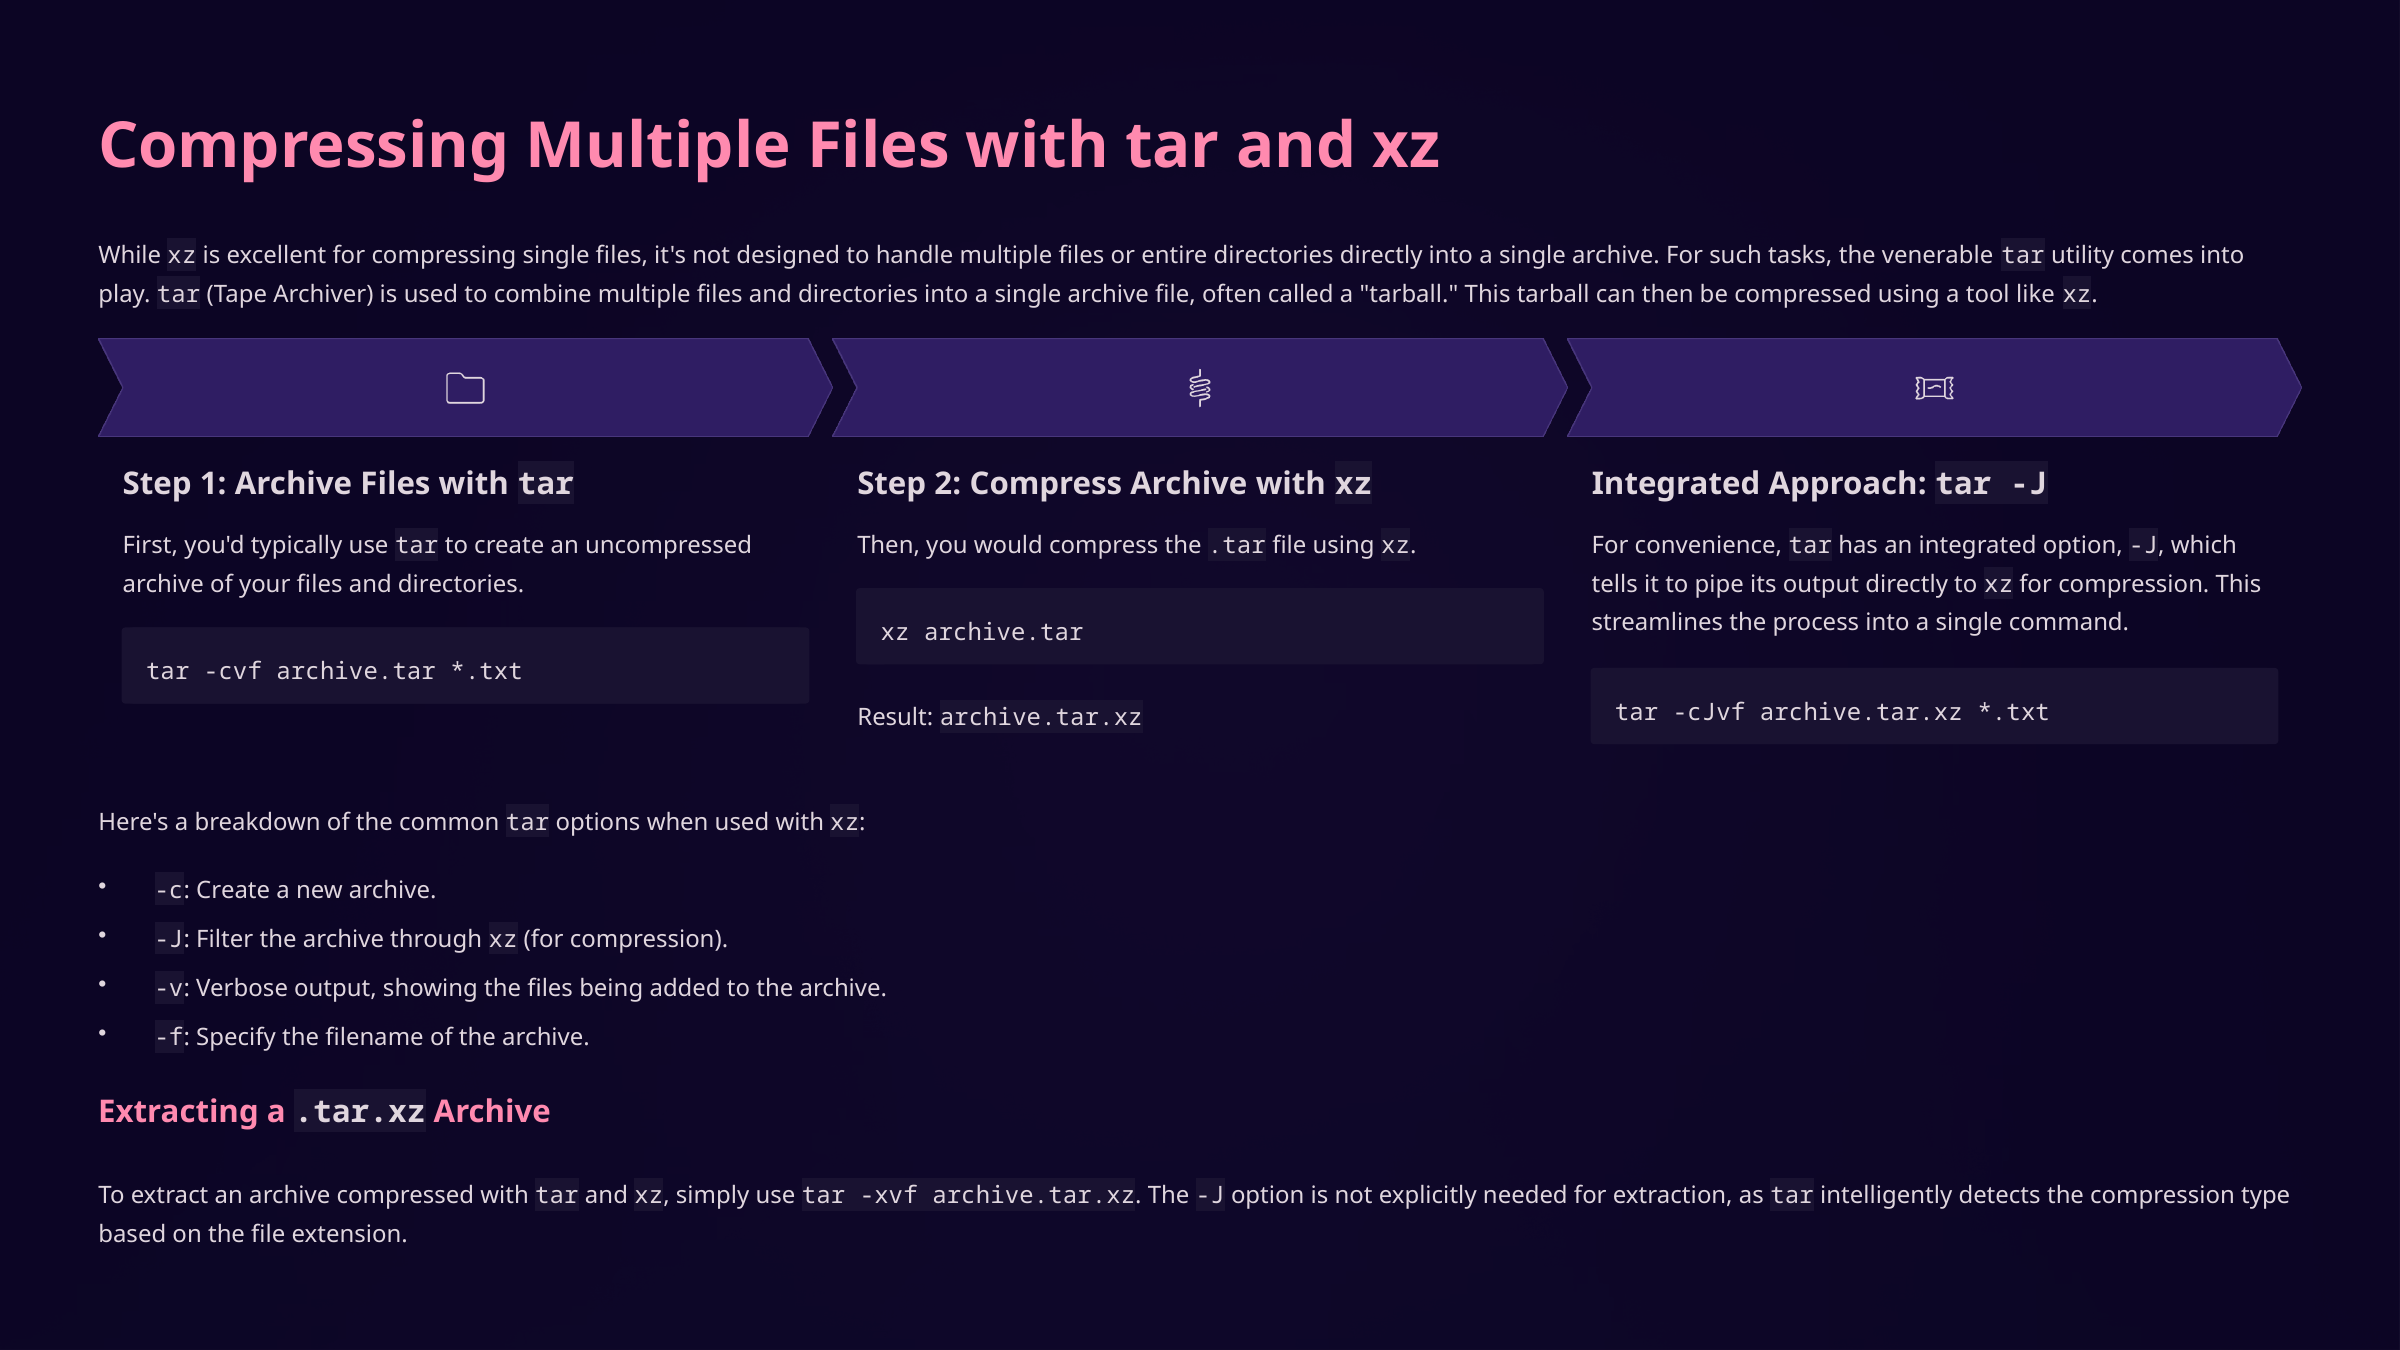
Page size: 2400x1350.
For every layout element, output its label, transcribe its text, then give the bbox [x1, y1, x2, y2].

text_box Step 1: Archive Files with tar [122, 461, 543, 506]
text_box [856, 588, 1544, 665]
text_box Extracting a .tar.xz Archive [98, 1089, 506, 1134]
text_box tar -cvf archive.tar *.txt [146, 645, 785, 686]
text_box Result: archive.tar.xz [857, 691, 1543, 733]
text_box -v: Verbose output, showing the files being added to the archive. [98, 962, 2302, 1004]
text_box Compressing Multiple Files with tar and xz [98, 99, 1361, 181]
text_box -f: Specify the filename of the archive. [98, 1011, 2302, 1053]
text_box Here's a breakdown of the common tar options when used with xz: [98, 796, 2302, 837]
text_box To extract an archive compressed with tar and xz, simply use tar -xvf archive.tar.xz. The -J option is not explicitly needed for extraction, as tar intelligently detects the compression type based on the file extension. [98, 1170, 2302, 1250]
text_box [1590, 667, 2279, 745]
text_box Then, you would compress the .tar file using xz. [857, 519, 1543, 561]
text_box While xz is excellent for compressing single files, it's not designed to handle multiple files or entire directories directly into a single archive. For such tasks, the venerable tar utility comes into play. tar (Tape Archiver) is used to combine multiple files and directories into a single archive file, often called a "tarball." This tarball can then be compressed using a tool like xz. [98, 229, 2302, 311]
text_box xz archive.tar [880, 606, 1520, 646]
text_box Step 2: Compress Archive with xz [857, 461, 1345, 506]
text_box First, you'd typically use tar to create an uncompressed archive of your files and directories. [122, 519, 809, 600]
text_box Integrated Approach: tar -J [1591, 461, 1989, 506]
text_box For convenience, tar has an integrated option, -J, which tells it to pipe its output directly to xz for compression. This streamlines the process into a single command. [1591, 519, 2278, 641]
text_box [121, 627, 810, 704]
text_box tar -cJvf archive.tar.xz *.txt [1615, 686, 2254, 726]
text_box -J: Filter the archive through xz (for compression). [98, 913, 2302, 955]
text_box -c: Create a new archive. [98, 864, 2302, 905]
picture [98, 338, 2302, 437]
